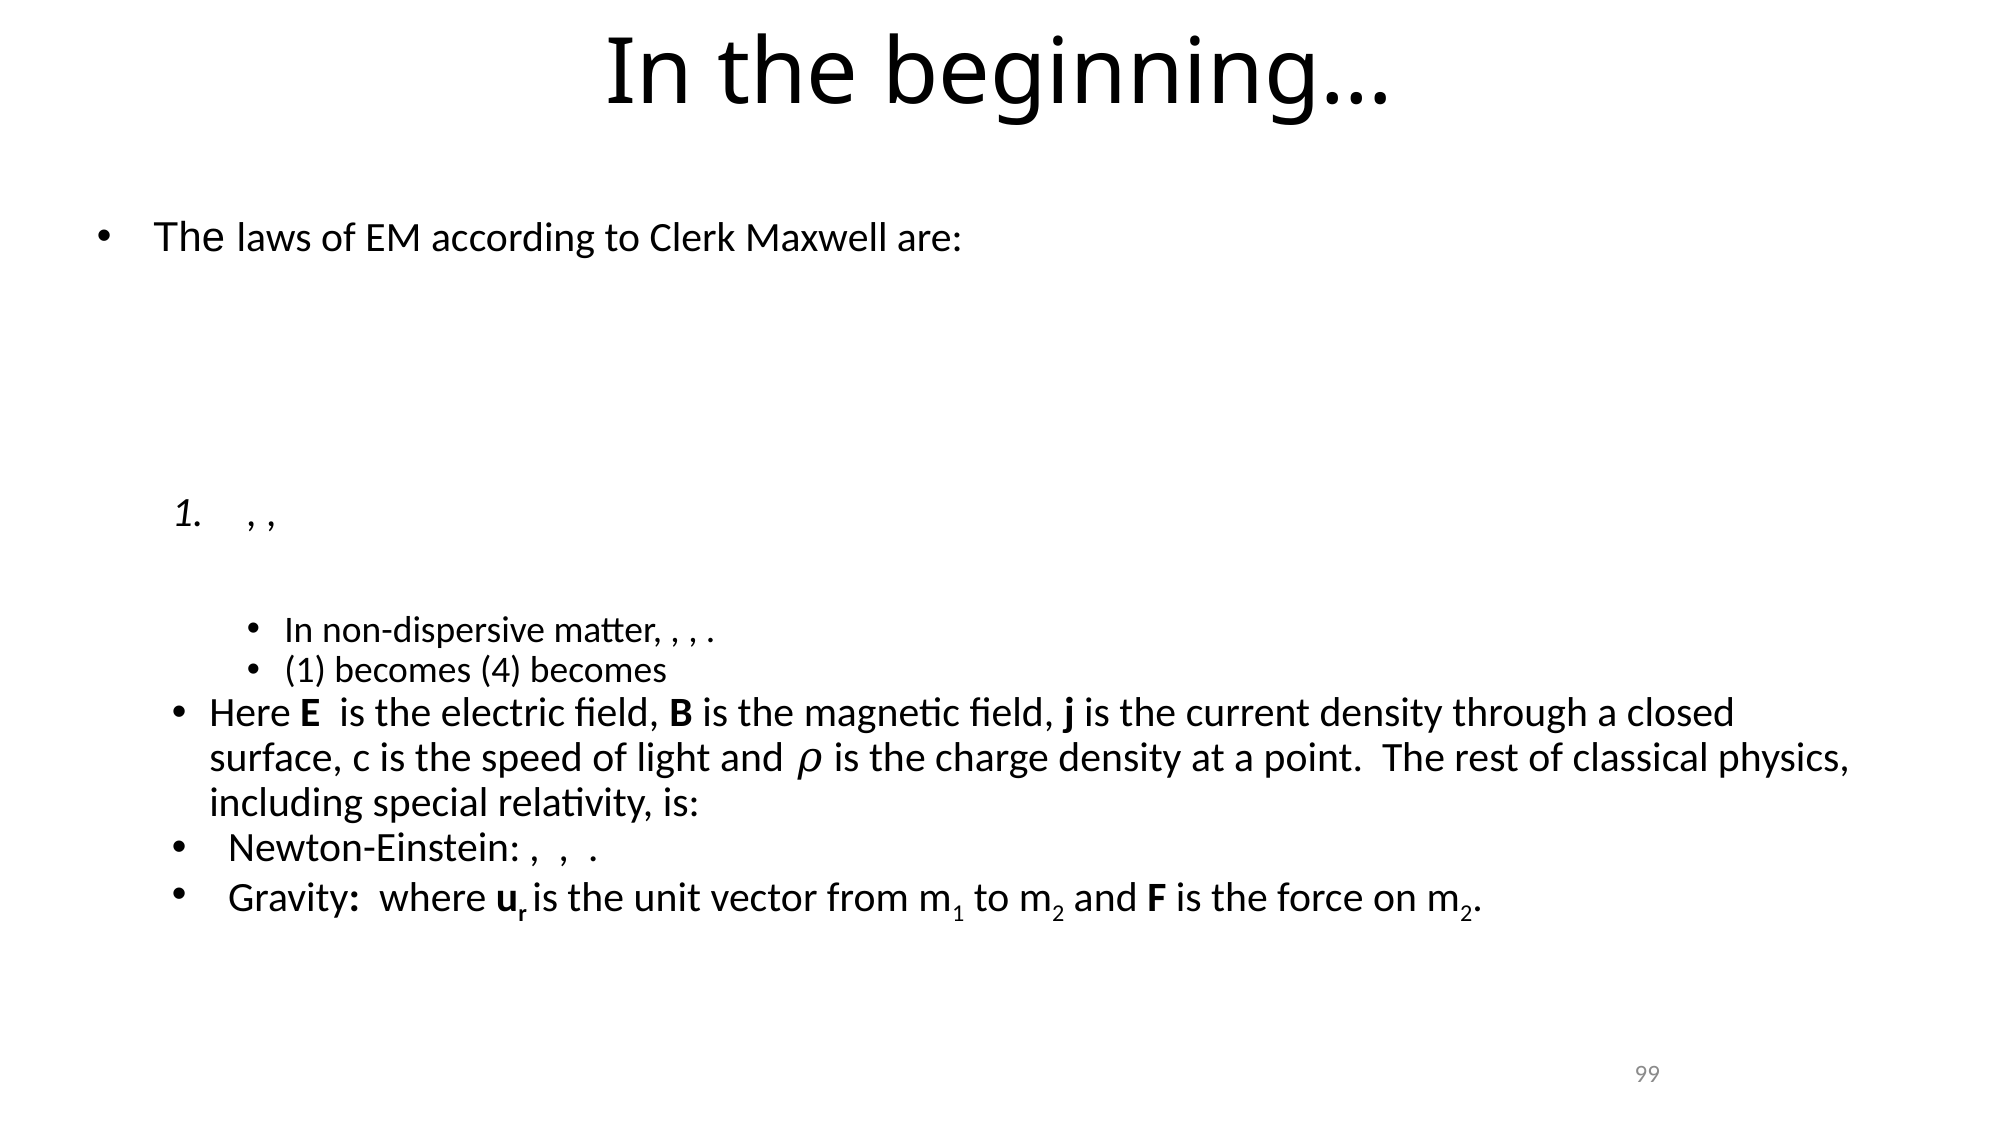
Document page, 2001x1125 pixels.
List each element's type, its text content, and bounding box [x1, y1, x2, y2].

slide_number 99 [1325, 1042, 1675, 1103]
title In the beginning… [47, 0, 1953, 149]
